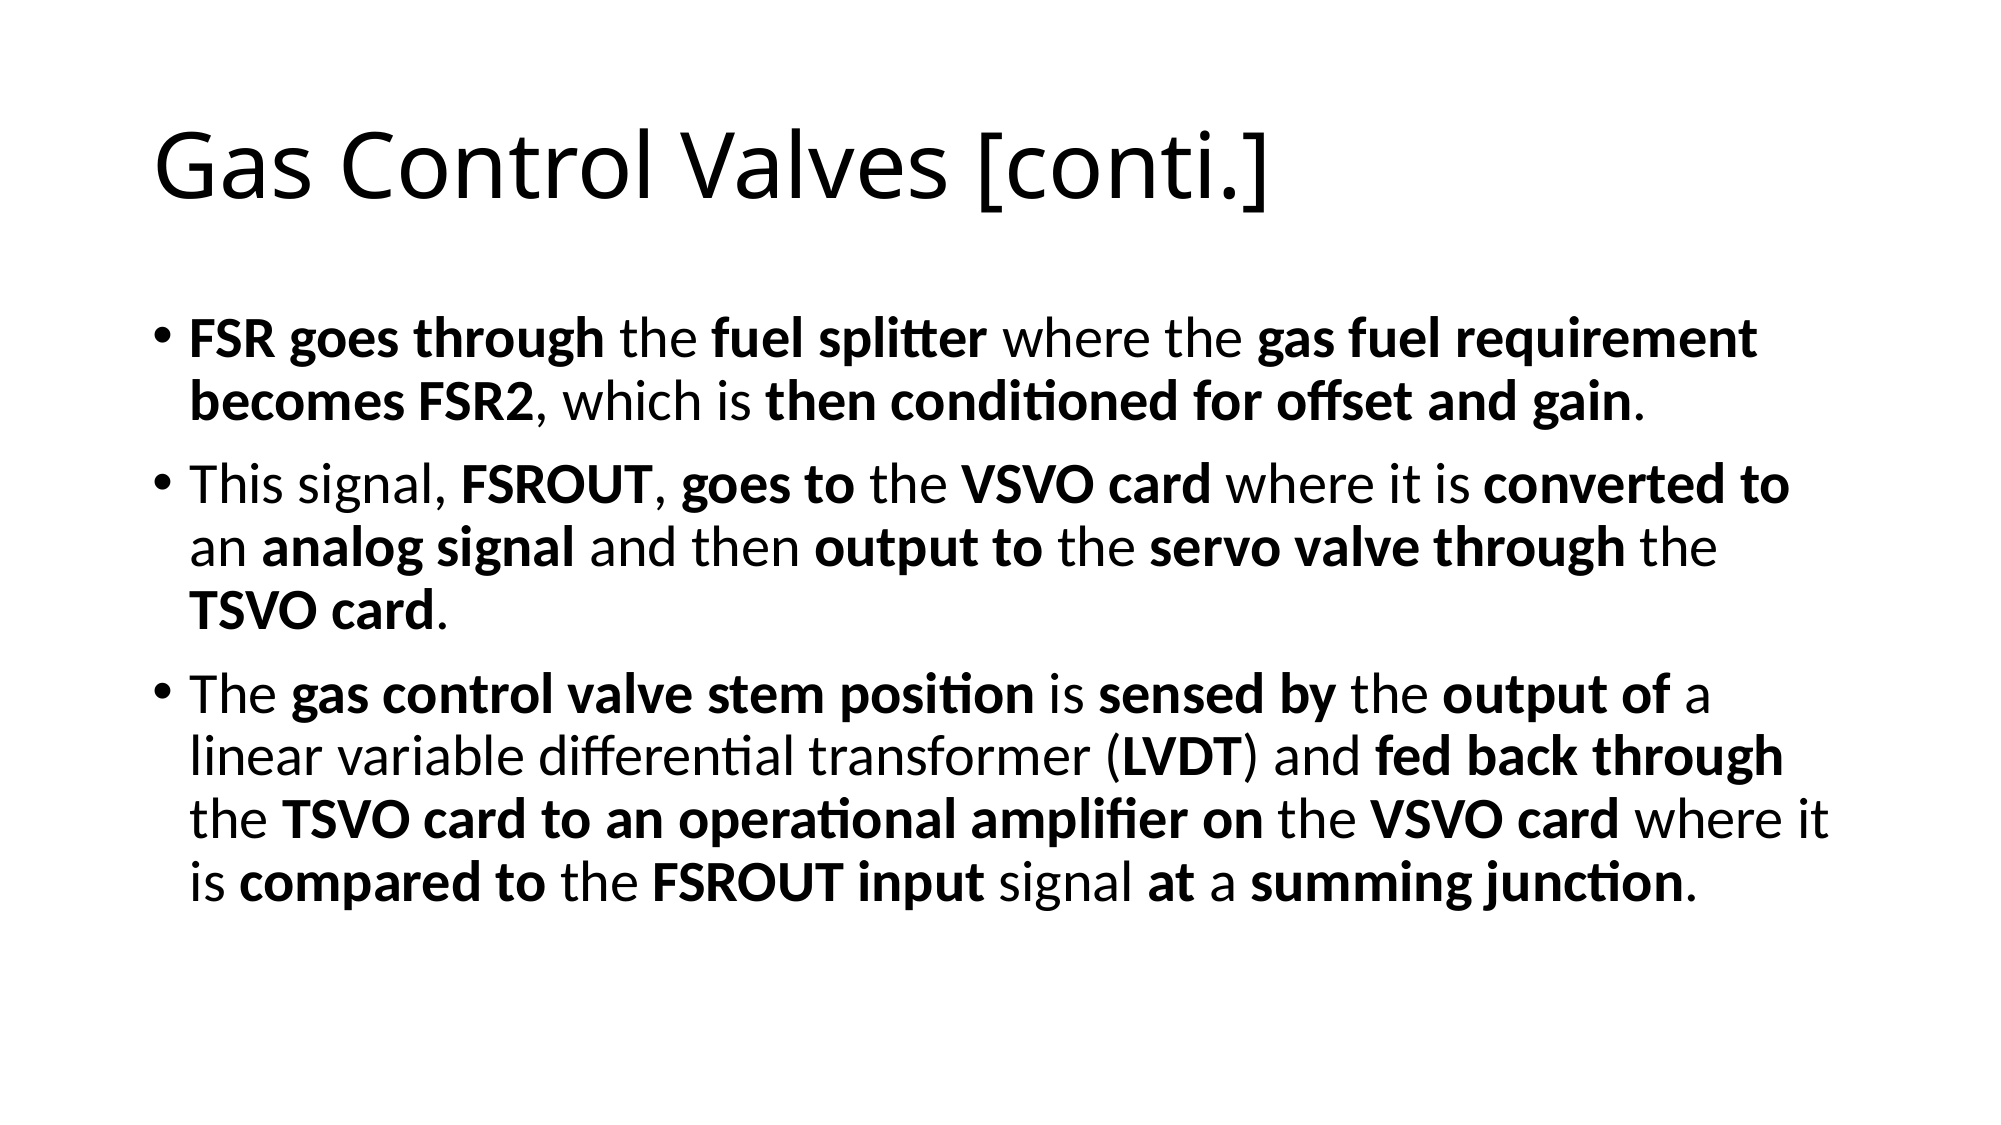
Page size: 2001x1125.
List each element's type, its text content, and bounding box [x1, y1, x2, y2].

list FSR goes through the fuel splitter where the gas fuel requirement becomes FSR2, which is then conditioned for offset and gain. This signal, FSROUT, goes to the VSVO card where it is converted to an analog signal and then output to the servo valve through the TSVO card. The gas control valve stem position is sensed by the output of a linear variable differential transformer (LVDT) and fed back through the TSVO card to an operational amplifier on the VSVO card where it is compared to the FSROUT input signal at a summing junction. [137, 299, 1863, 1014]
title Gas Control Valves [conti.] [137, 59, 1863, 278]
